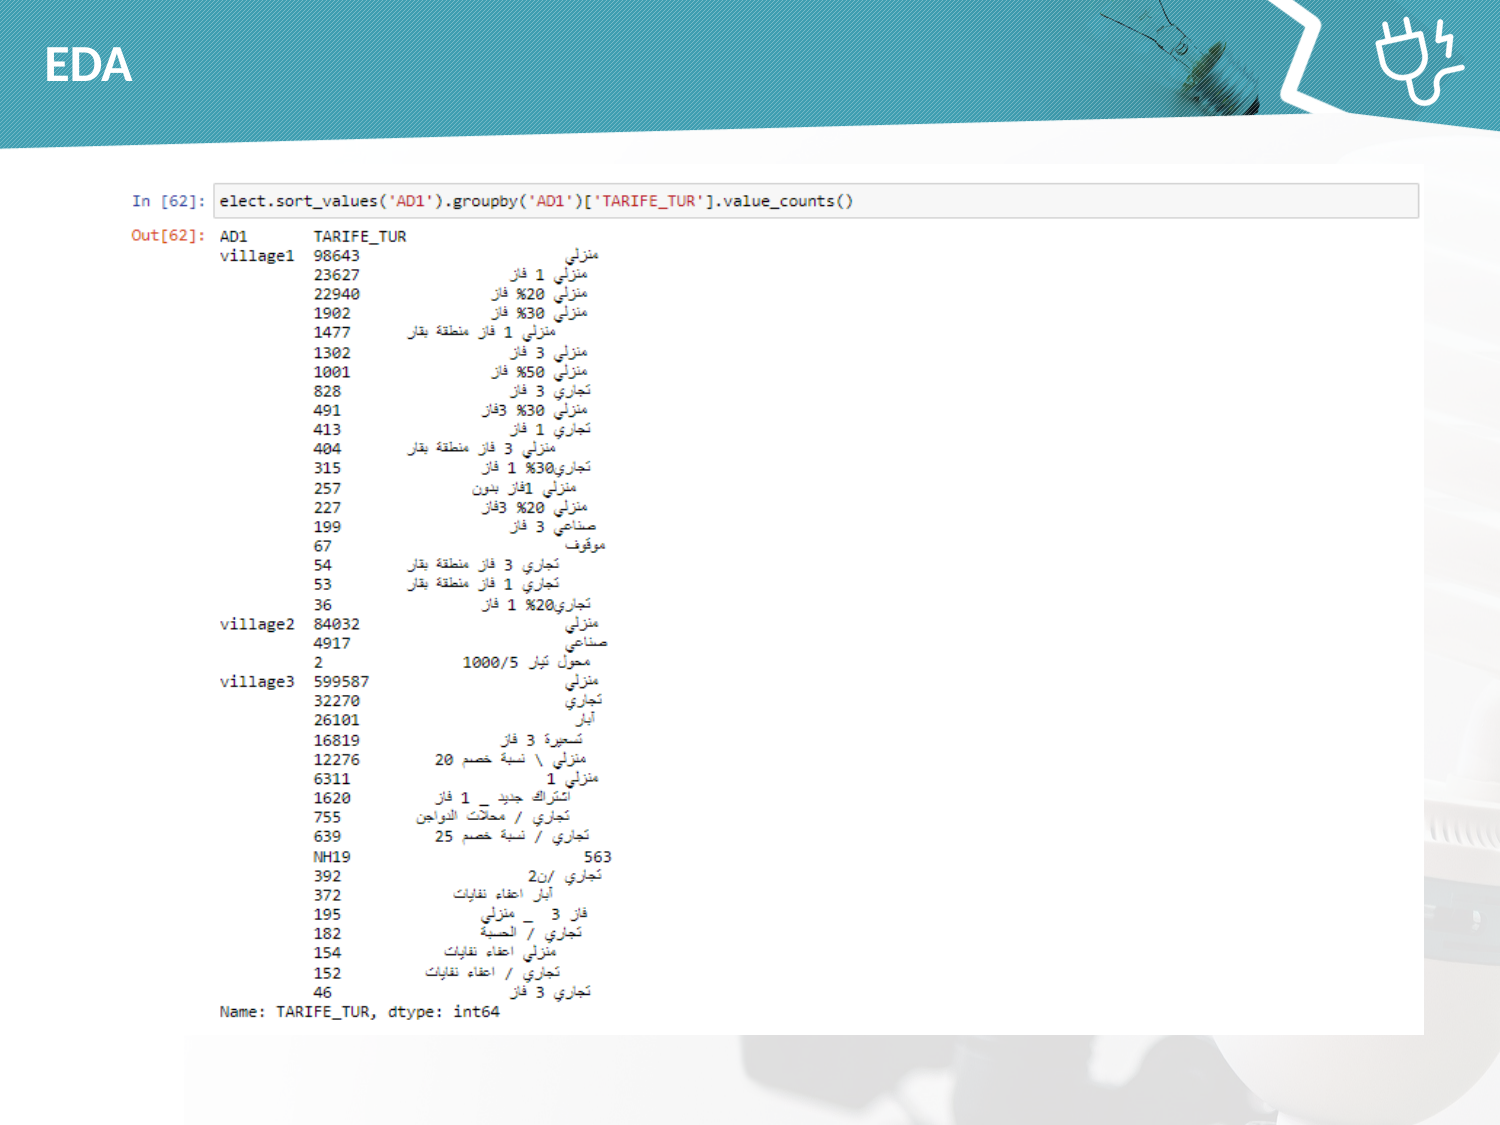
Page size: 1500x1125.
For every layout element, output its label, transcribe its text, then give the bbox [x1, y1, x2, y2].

picture [0, 0, 1500, 1125]
title EDA [29, 0, 1287, 127]
